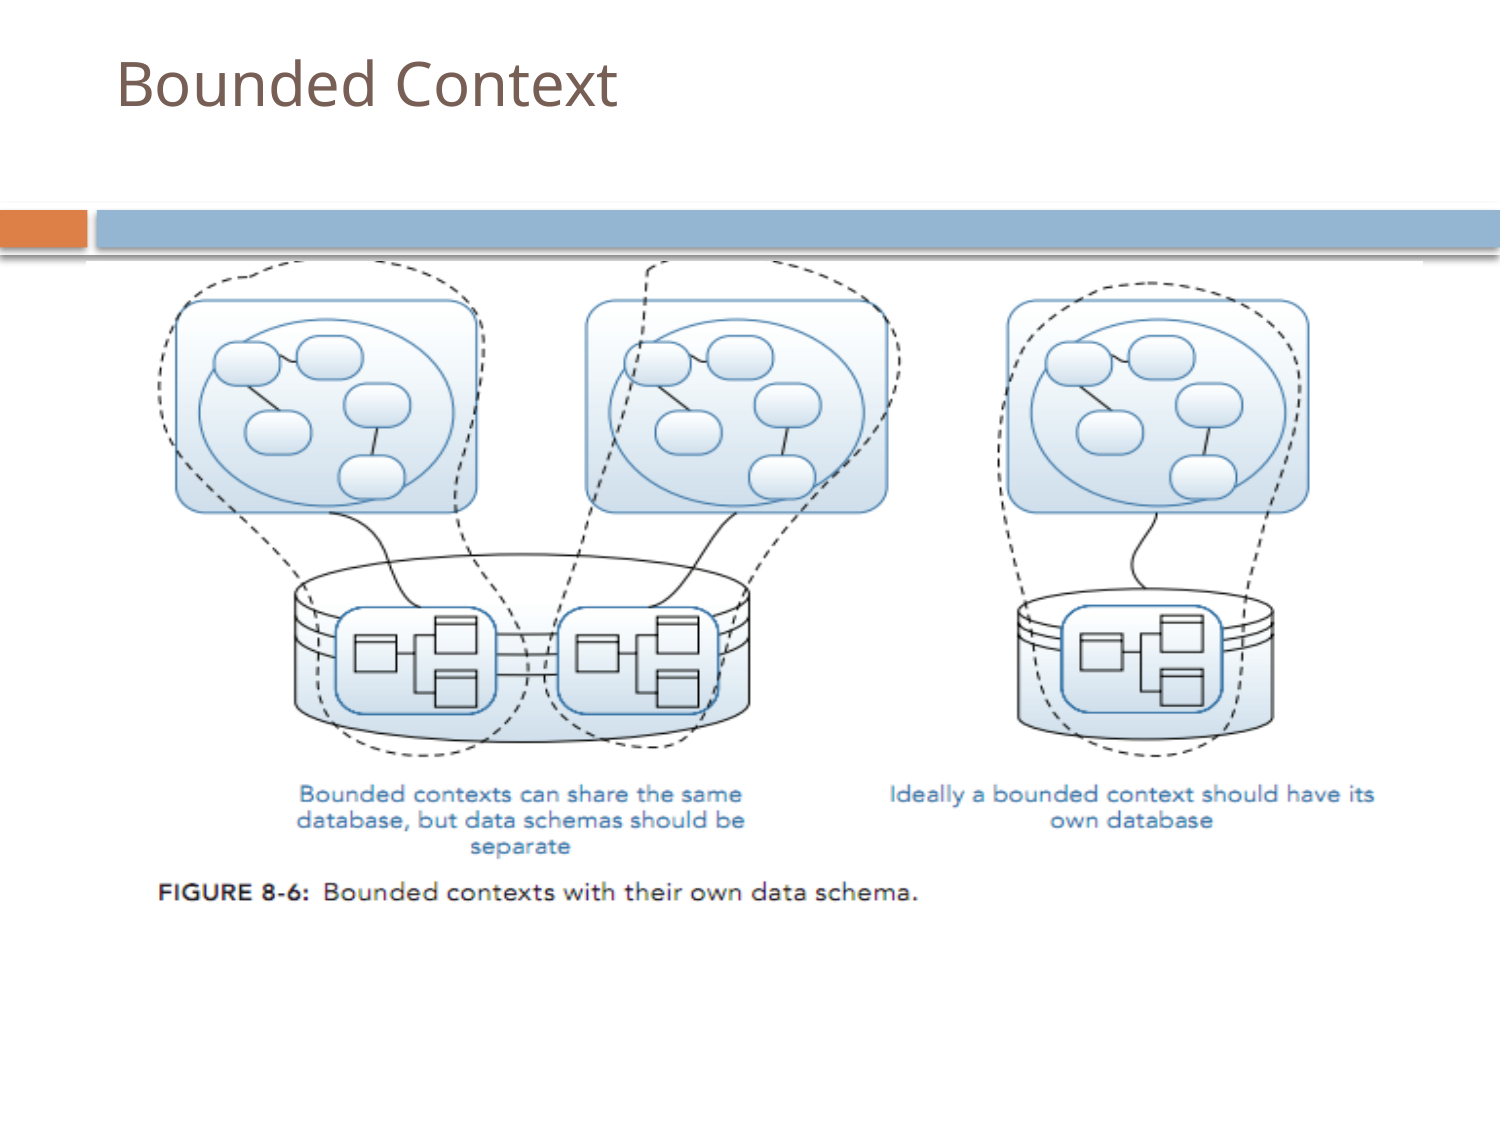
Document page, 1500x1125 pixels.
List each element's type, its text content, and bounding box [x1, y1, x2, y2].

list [86, 260, 1423, 937]
title Bounded Context [100, 37, 1438, 200]
